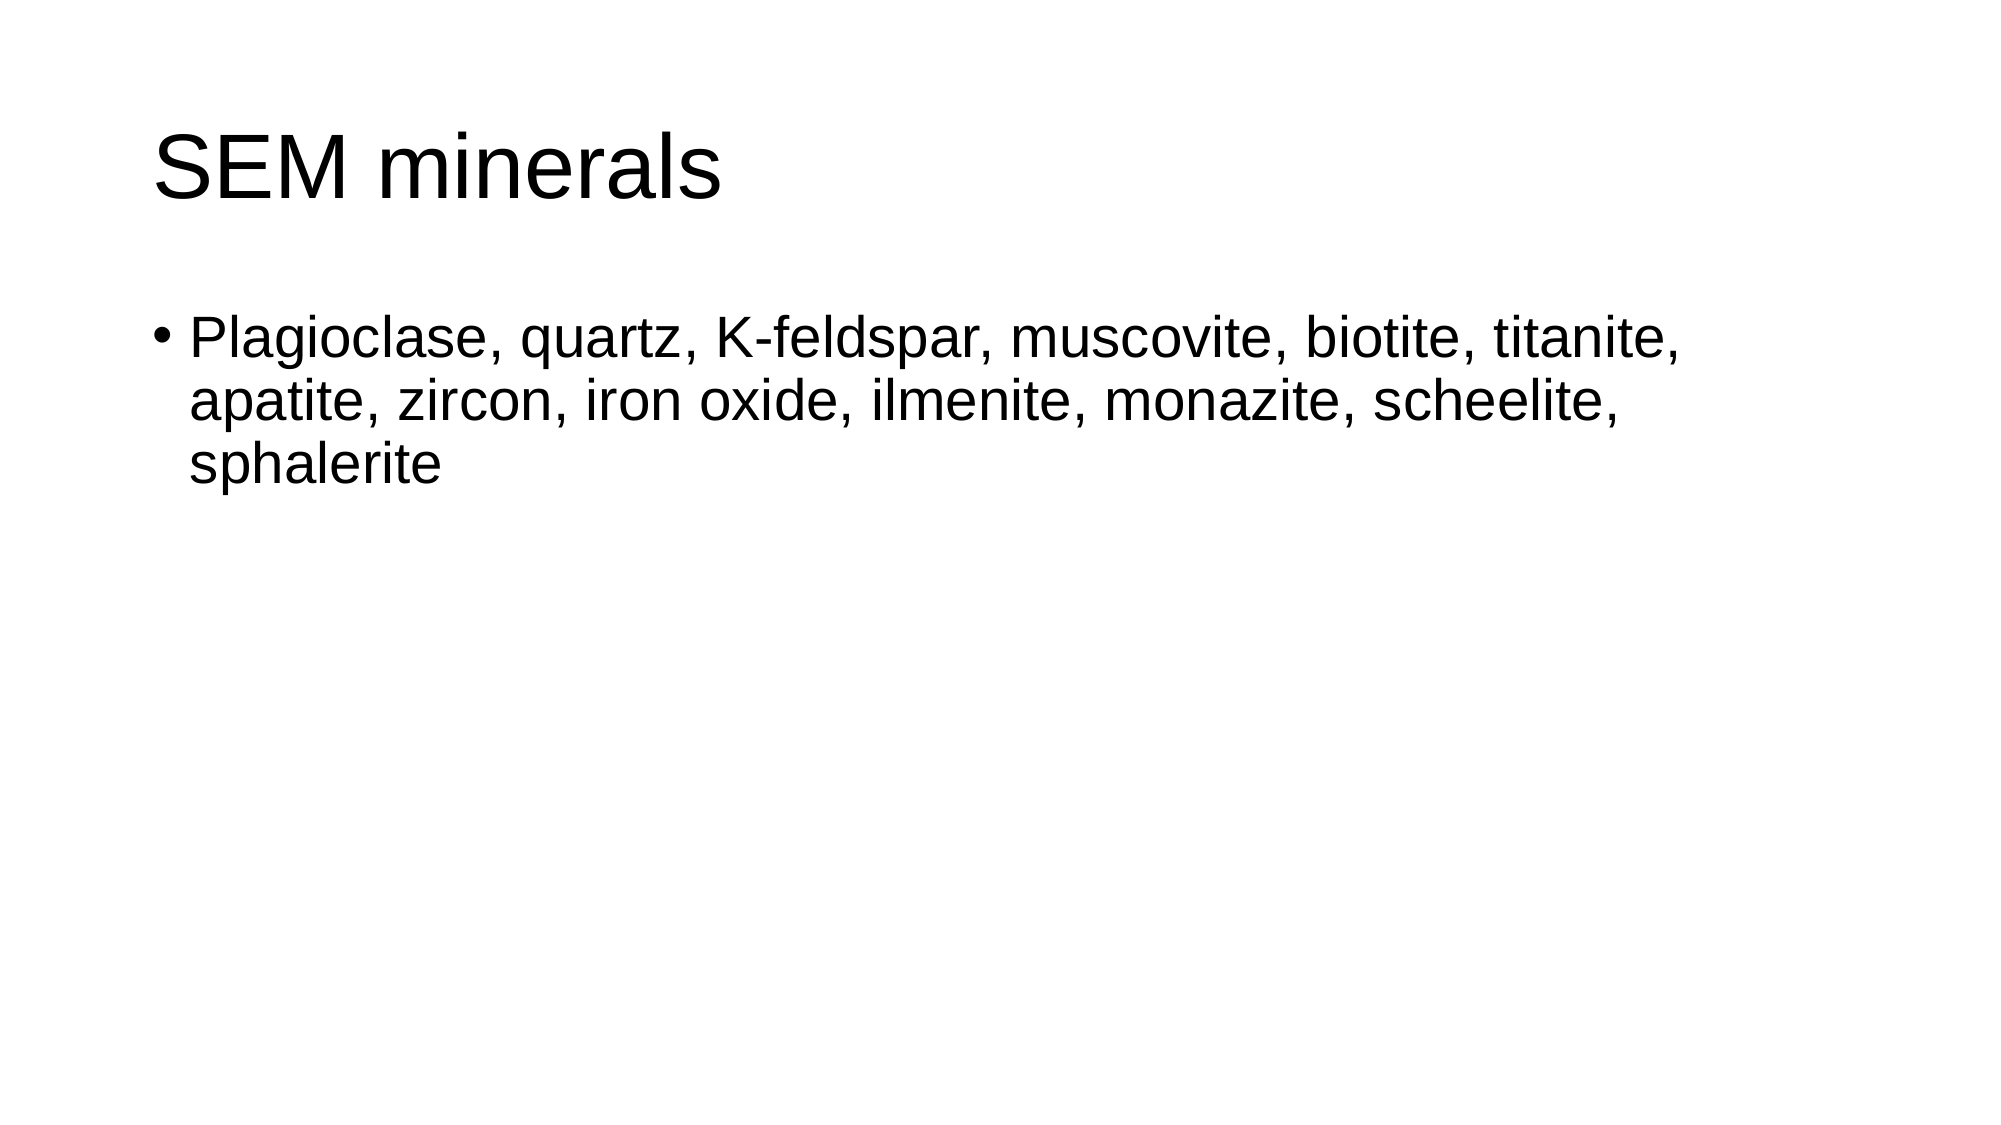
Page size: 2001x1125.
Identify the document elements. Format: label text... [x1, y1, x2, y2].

list Plagioclase, quartz, K-feldspar, muscovite, biotite, titanite, apatite, zircon, iron oxide, ilmenite, monazite, scheelite, sphalerite [137, 299, 1863, 1014]
title SEM minerals [137, 59, 1863, 278]
